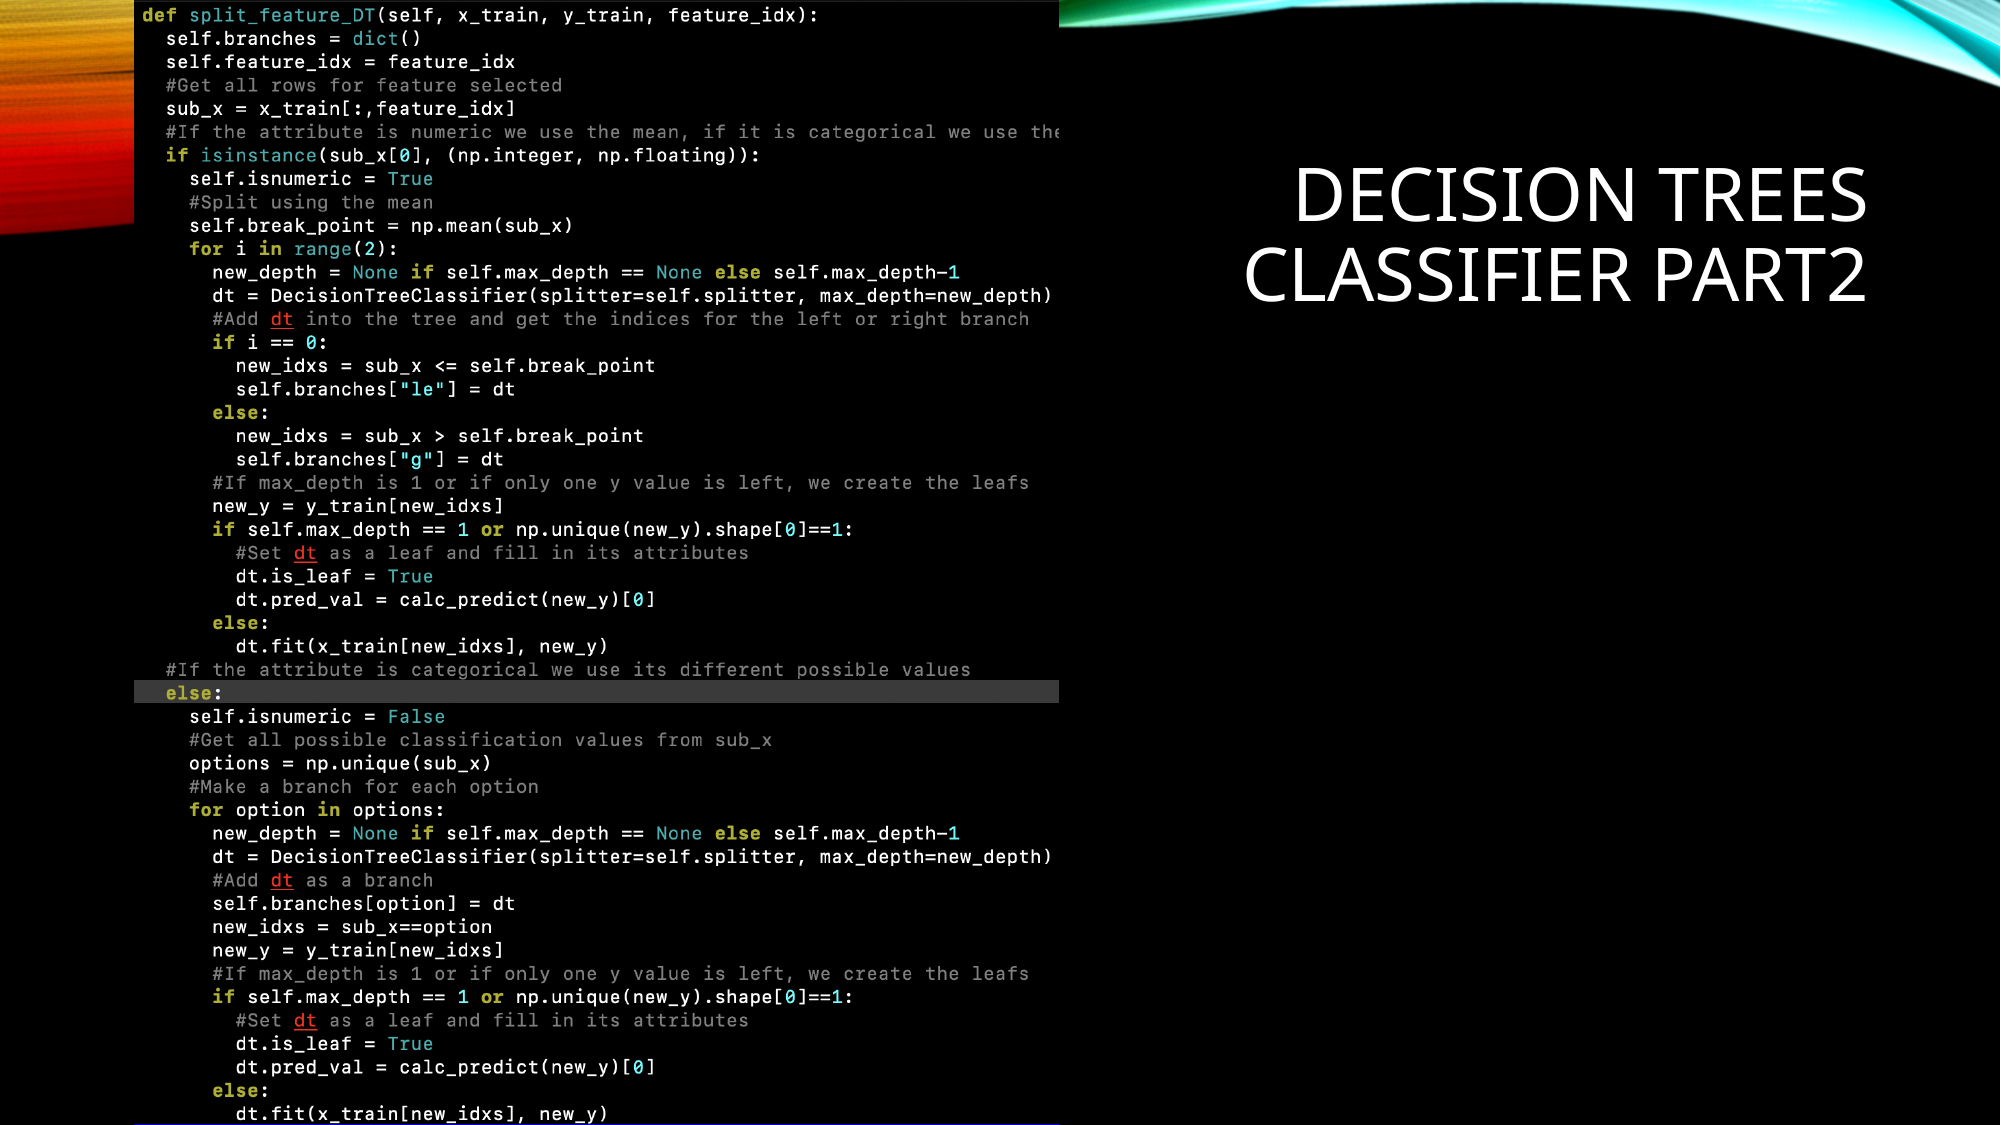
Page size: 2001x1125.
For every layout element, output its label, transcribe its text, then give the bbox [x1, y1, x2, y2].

title Decision trees Classifier Part2 [1222, 149, 1885, 327]
picture [0, 0, 2000, 1125]
